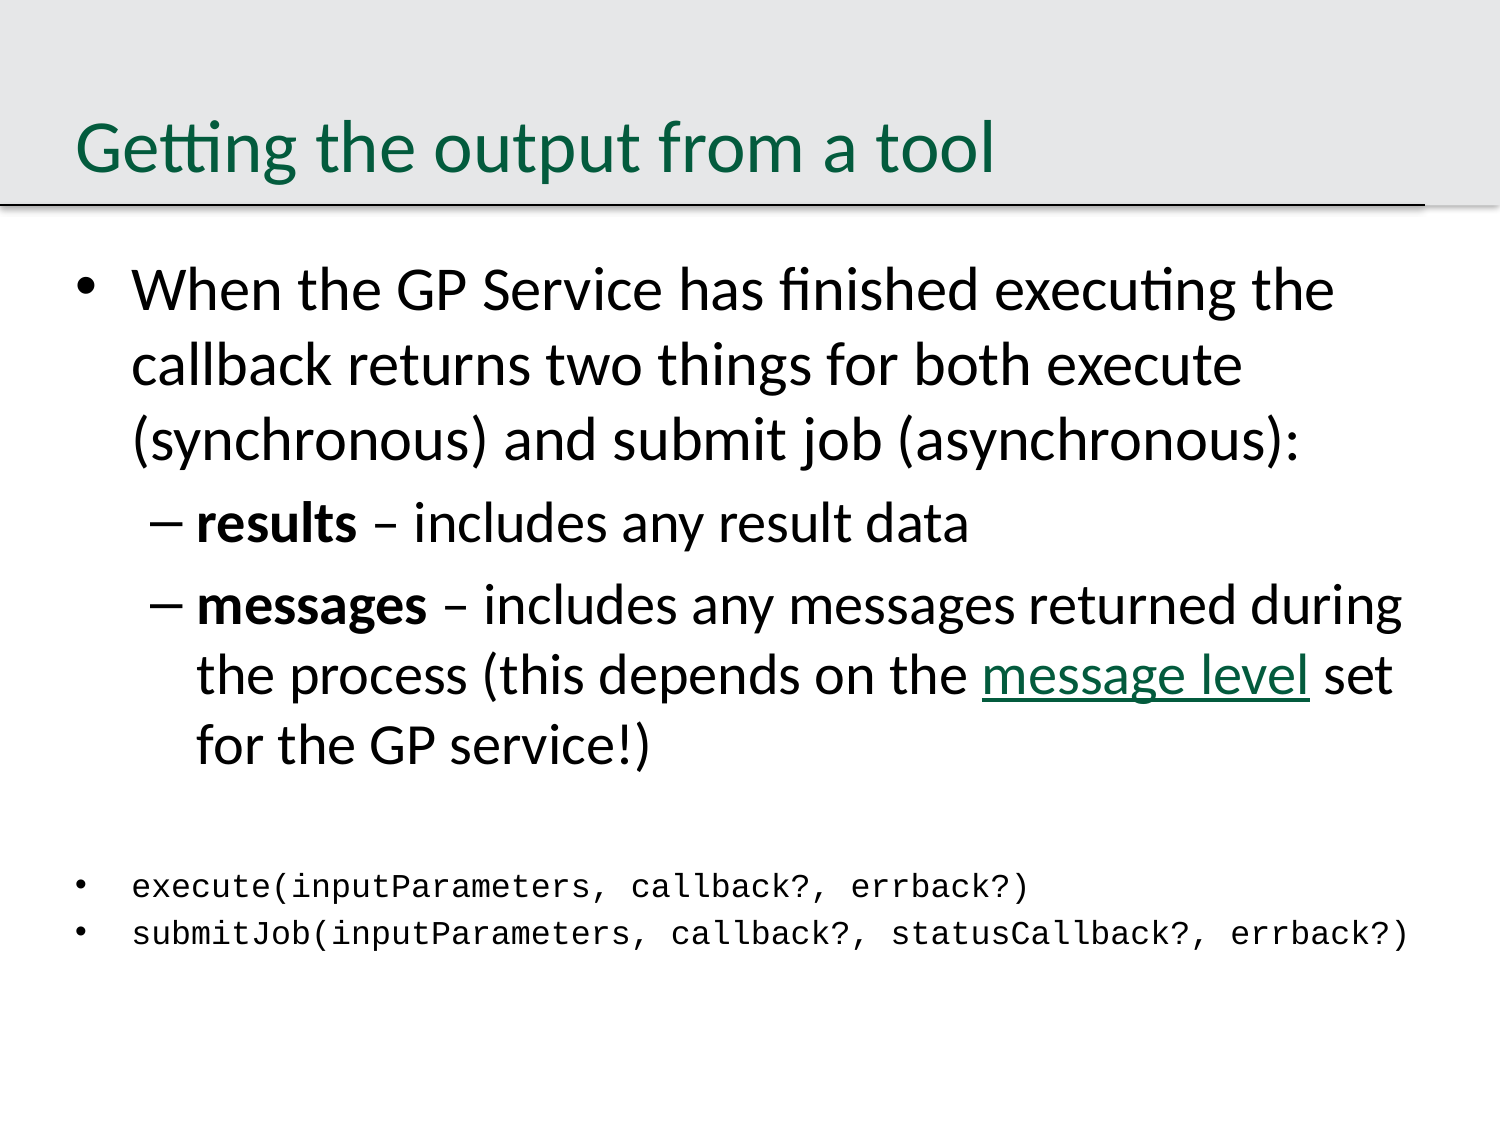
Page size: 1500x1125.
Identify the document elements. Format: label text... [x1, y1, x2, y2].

title Getting the output from a tool [75, 38, 1425, 188]
list When the GP Service has finished executing the callback returns two things for both execute (synchronous) and submit job (asynchronous): results – includes any result data messages – includes any messages returned during the process (this depends on the message level set for the GP service!) execute(inputParameters, callback?, errback?) submitJob(inputParameters, callback?, statusCallback?, errback?) [75, 247, 1460, 1073]
